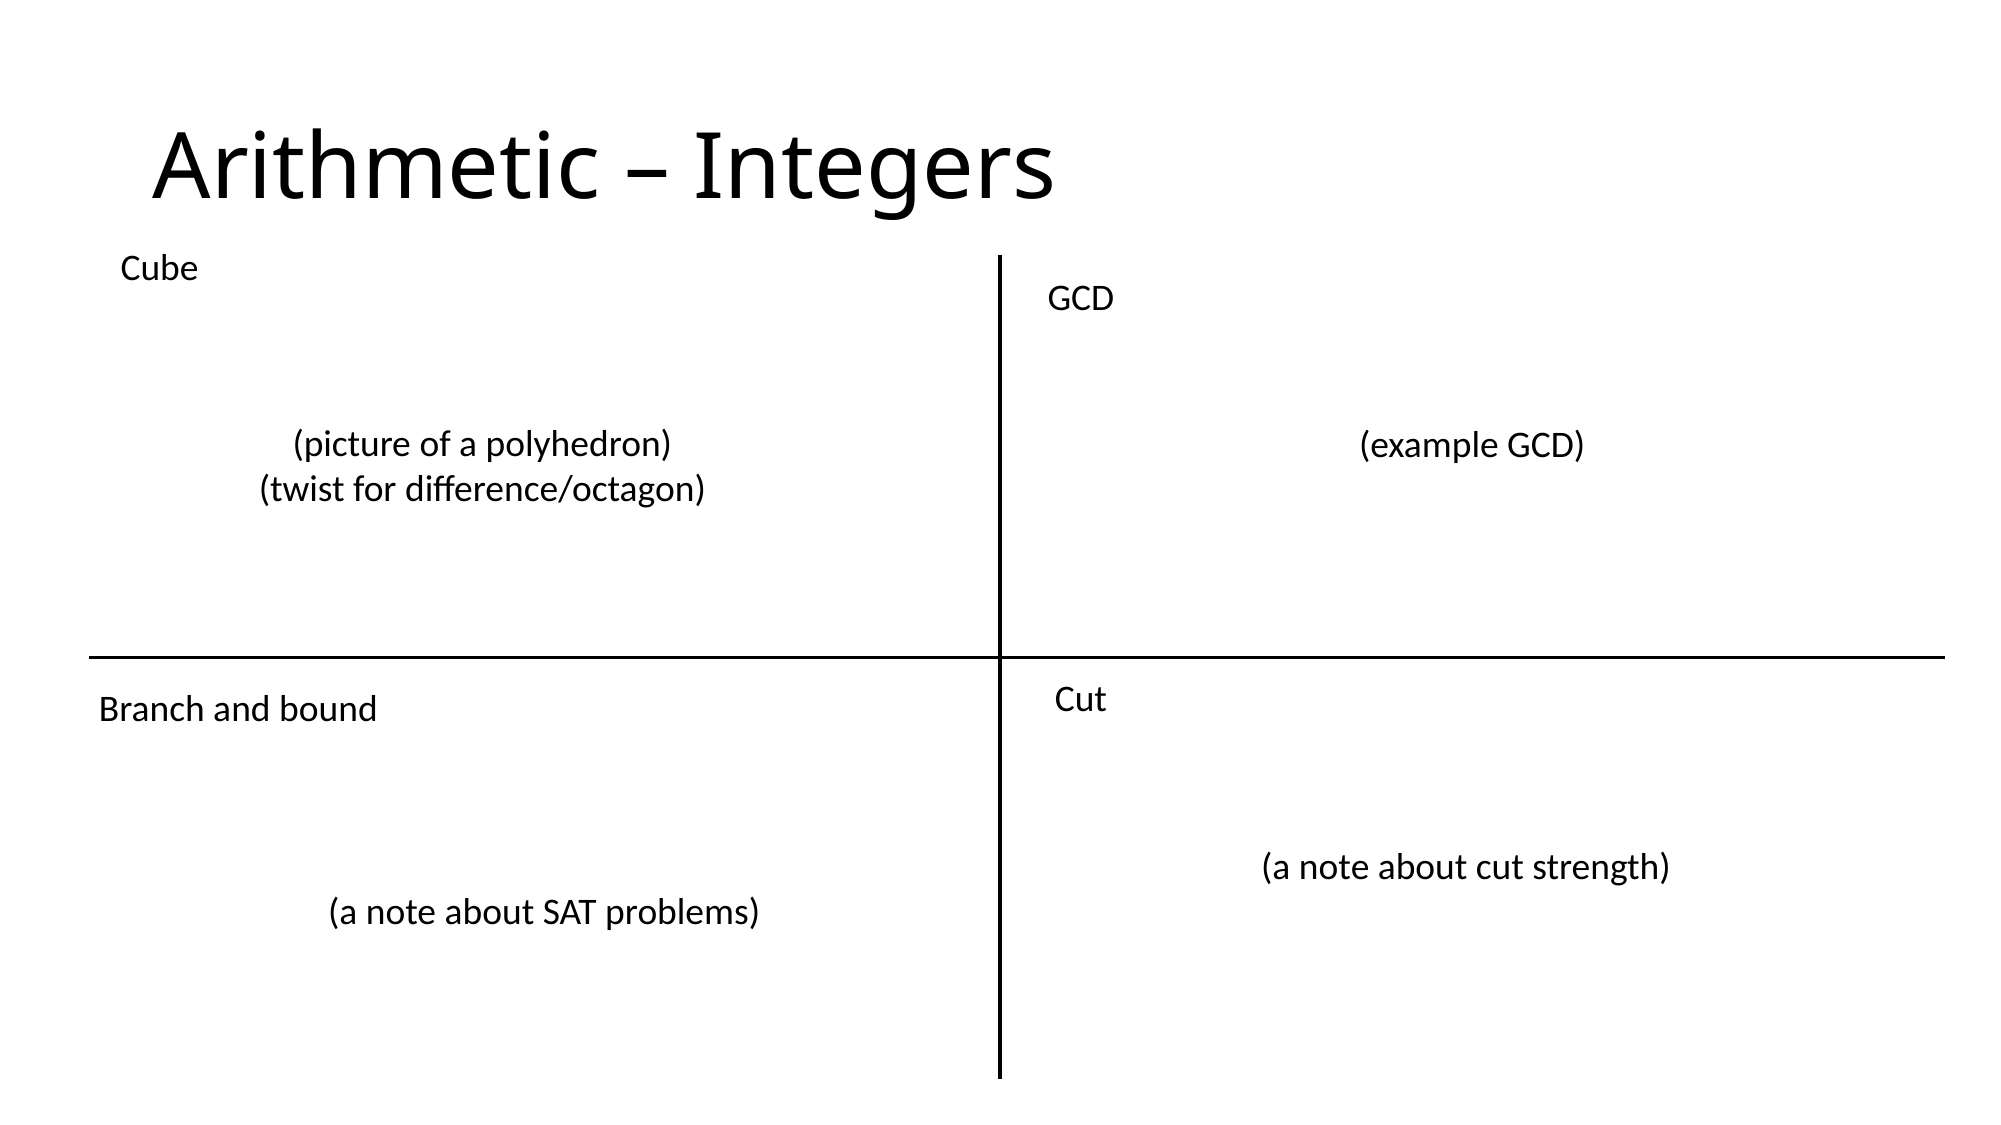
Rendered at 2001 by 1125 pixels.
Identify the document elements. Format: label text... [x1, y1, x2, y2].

title Arithmetic – Integers [137, 59, 1863, 278]
text_box GCD [1001, 265, 1163, 326]
text_box (a note about SAT problems) [312, 879, 777, 939]
text_box Branch and bound [55, 676, 422, 736]
text_box Cube [55, 235, 264, 296]
text_box (example GCD) [1290, 412, 1654, 473]
text_box (a note about cut strength) [1196, 834, 1736, 895]
text_box Cut [1004, 667, 1158, 727]
text_box (picture of a polyhedron) (twist for difference/octagon) [231, 411, 734, 517]
